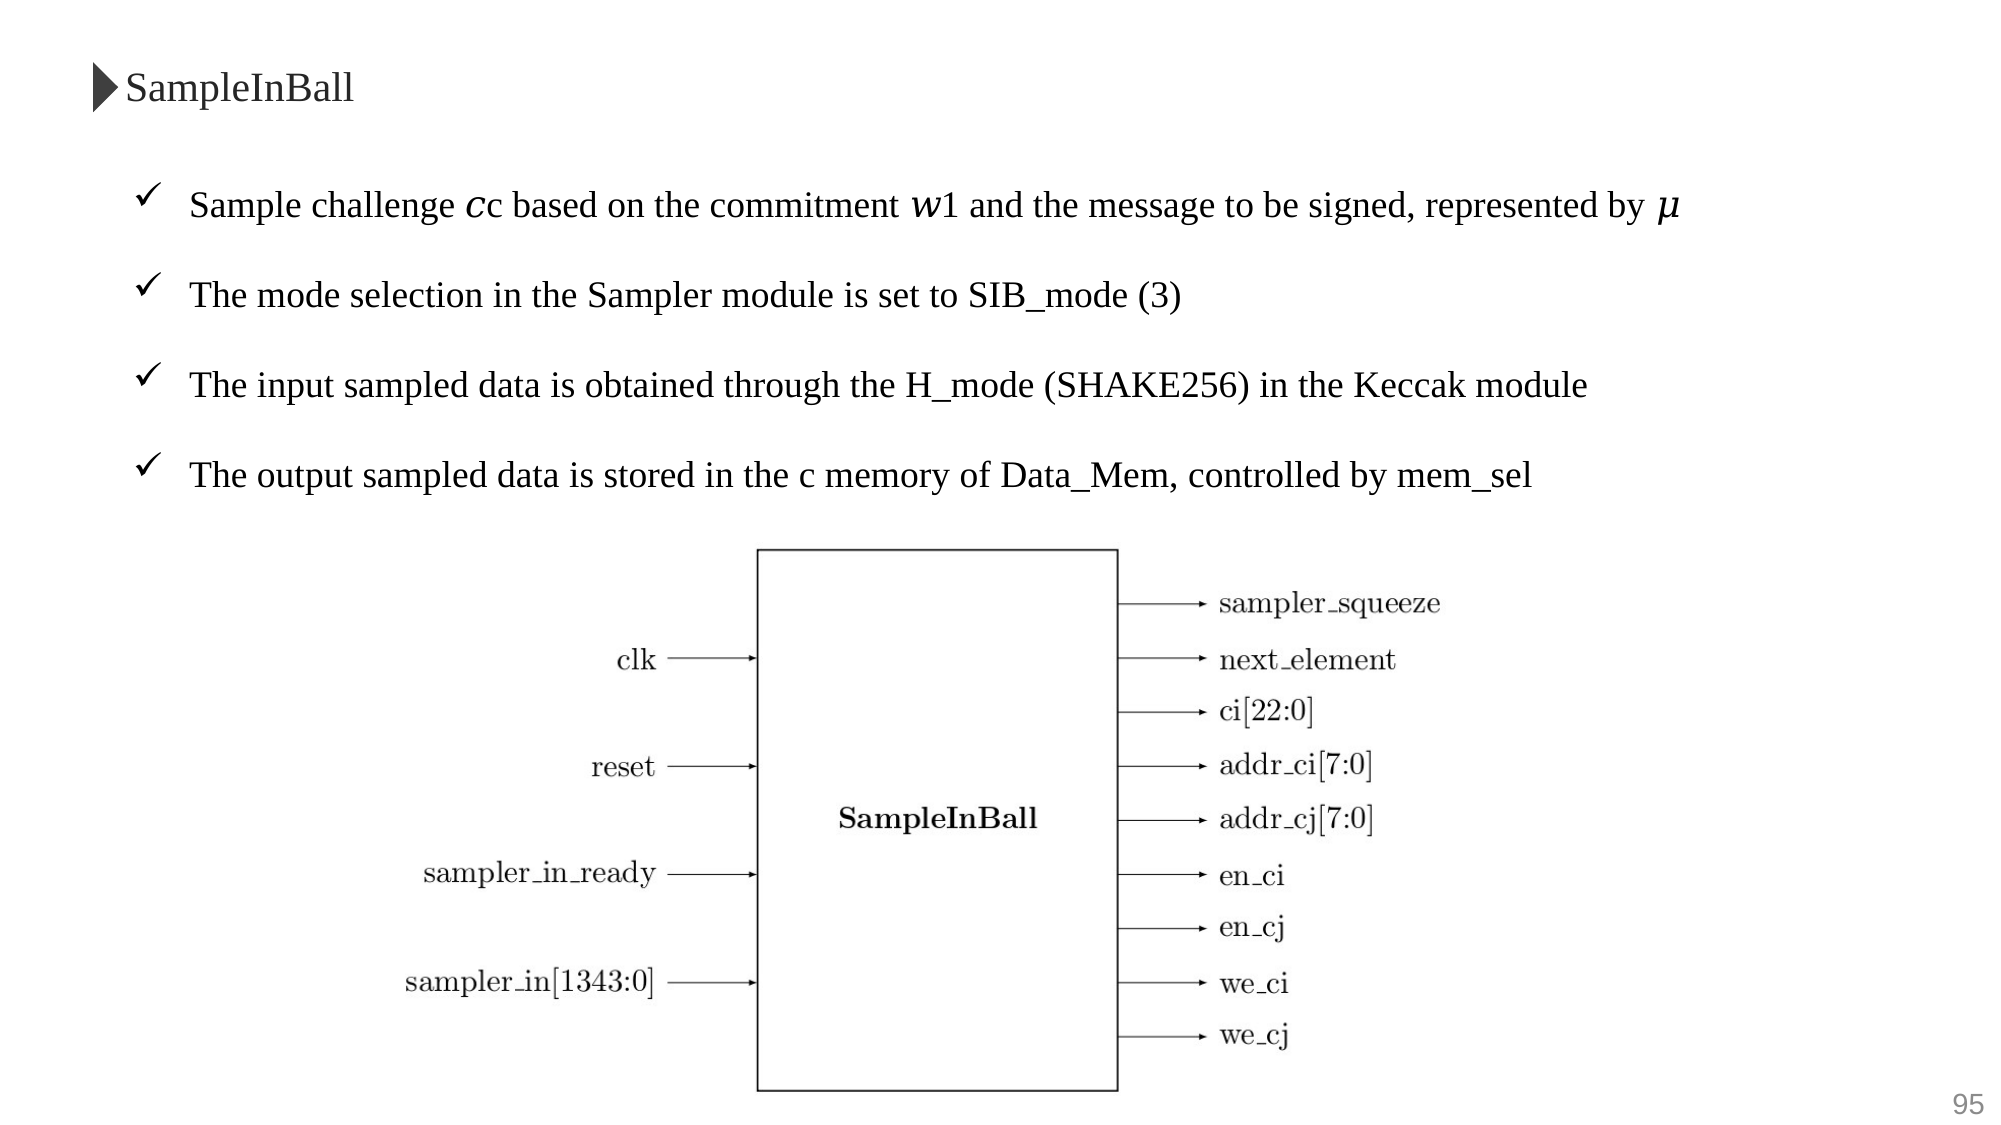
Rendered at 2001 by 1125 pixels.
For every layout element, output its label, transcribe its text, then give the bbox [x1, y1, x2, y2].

slide_number 95 [1550, 1072, 2000, 1125]
text_box Sample challenge 𝑐c based on the commitment 𝑤1 and the message to be signed, represented by 𝜇 The mode selection in the Sampler module is set to SIB_mode (3) The input sampled data is obtained through the H_mode (SHAKE256) in the Keccak module The output sampled data is stored in the c memory of Data_Mem, controlled by mem_sel [118, 127, 1724, 503]
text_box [93, 52, 371, 118]
picture [389, 534, 1453, 1108]
